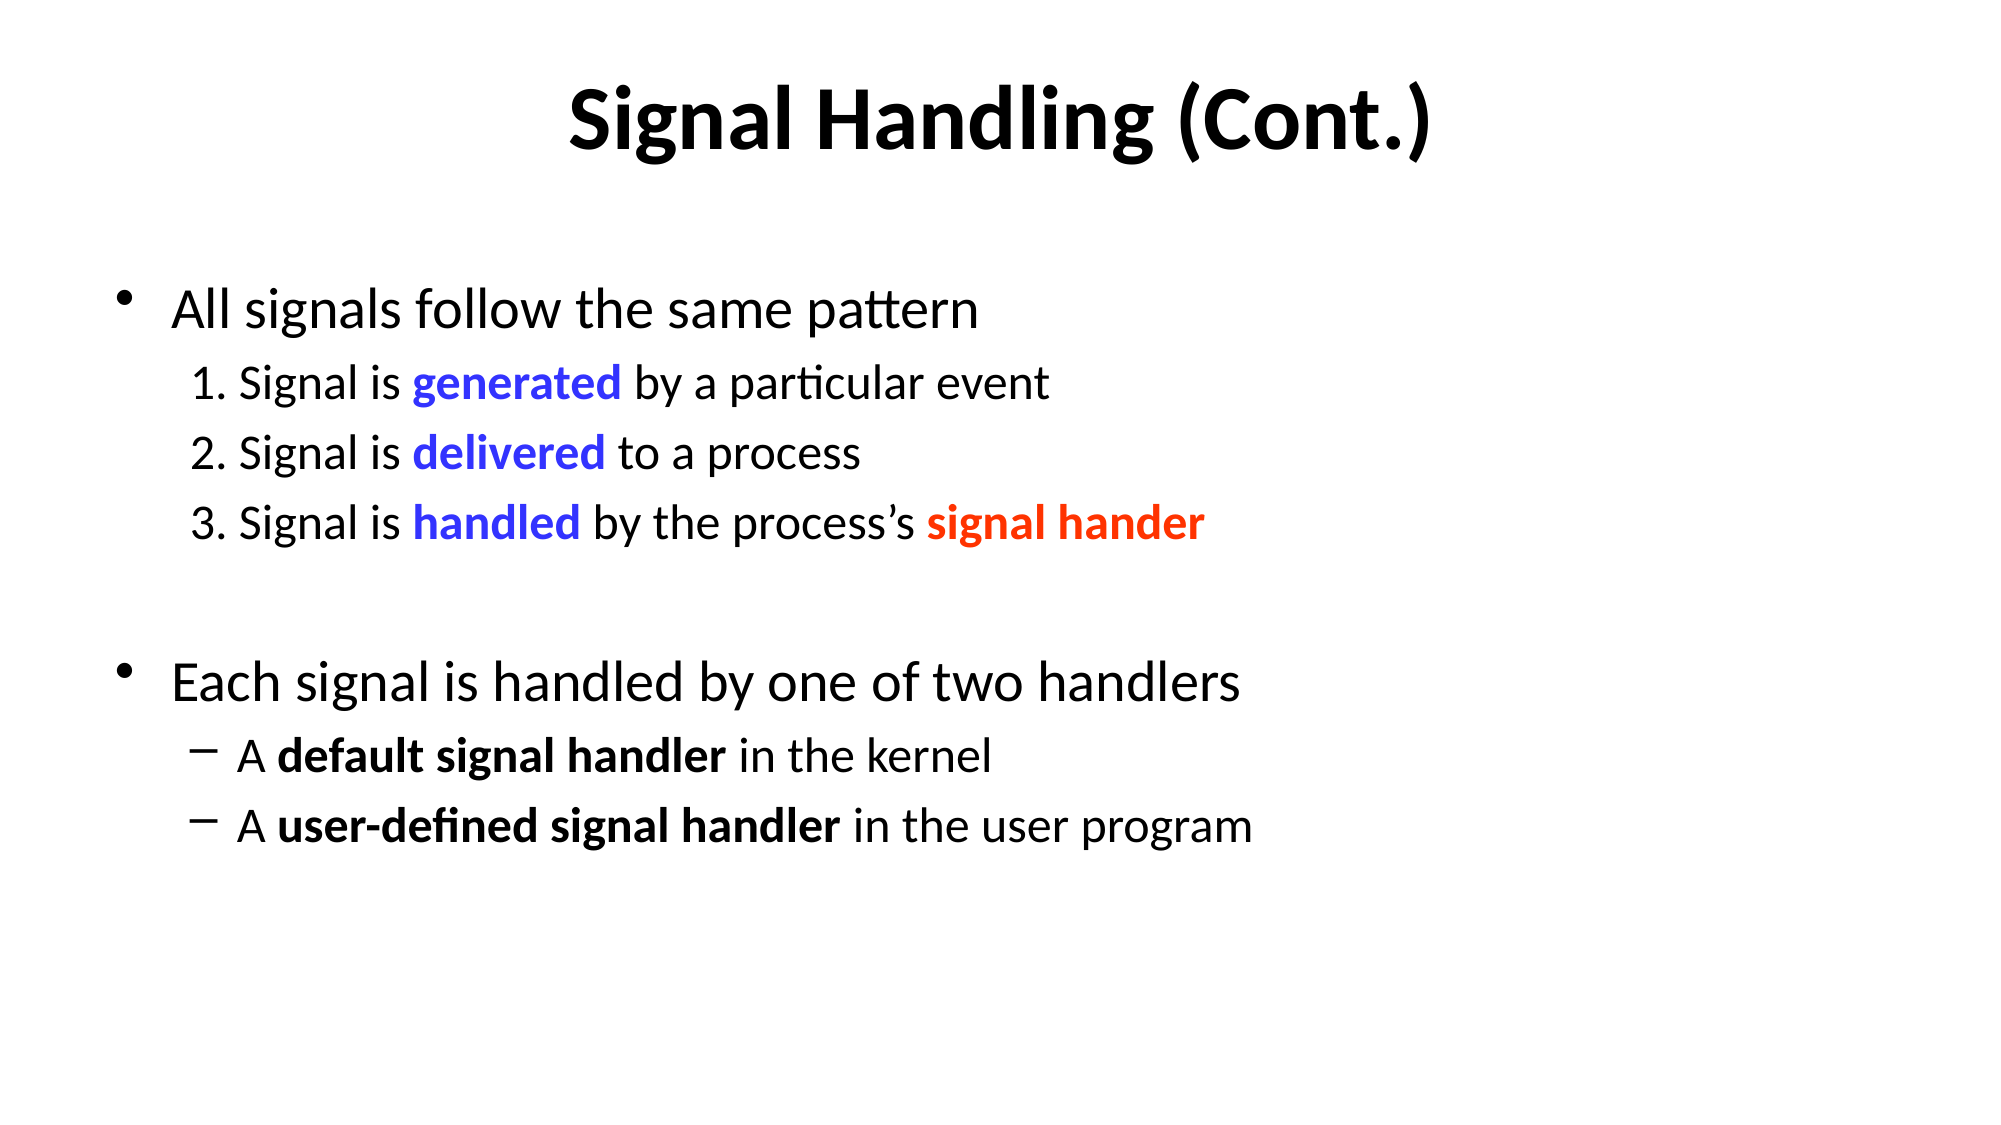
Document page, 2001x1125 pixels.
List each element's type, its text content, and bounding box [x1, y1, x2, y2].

list All signals follow the same pattern 1. Signal is generated by a particular event 2. Signal is delivered to a process 3. Signal is handled by the process’s signal hander Each signal is handled by one of two handlers A default signal handler in the kernel A user-defined signal handler in the user program [99, 262, 1901, 1006]
title Signal Handling (Cont.) [102, 18, 1903, 207]
